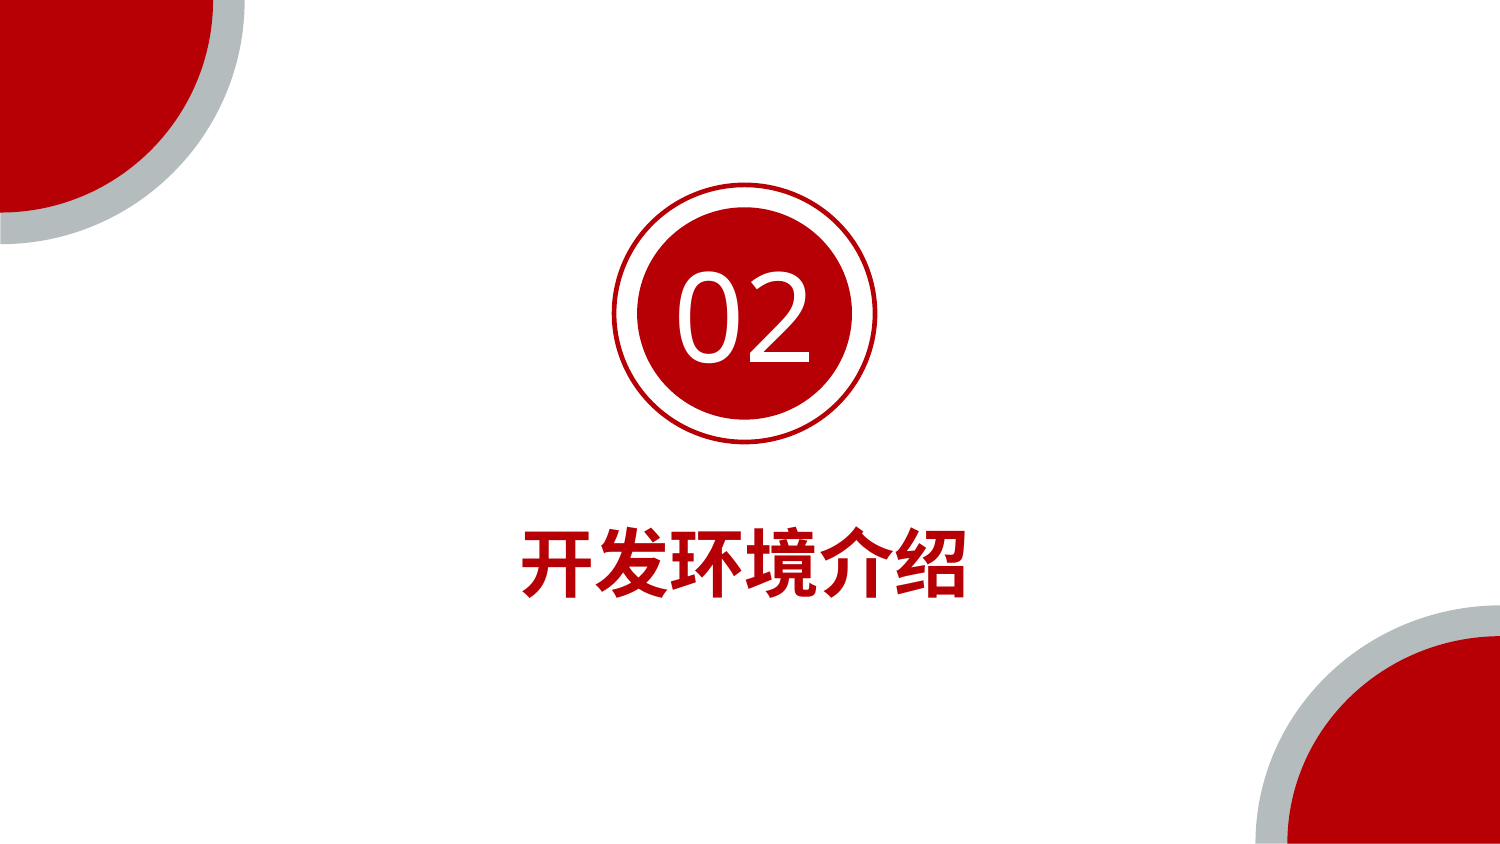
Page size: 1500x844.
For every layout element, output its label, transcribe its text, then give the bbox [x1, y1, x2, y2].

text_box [1255, 605, 1500, 844]
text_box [614, 184, 875, 443]
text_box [0, 0, 245, 245]
text_box 开发环境介绍 [233, 464, 1256, 614]
